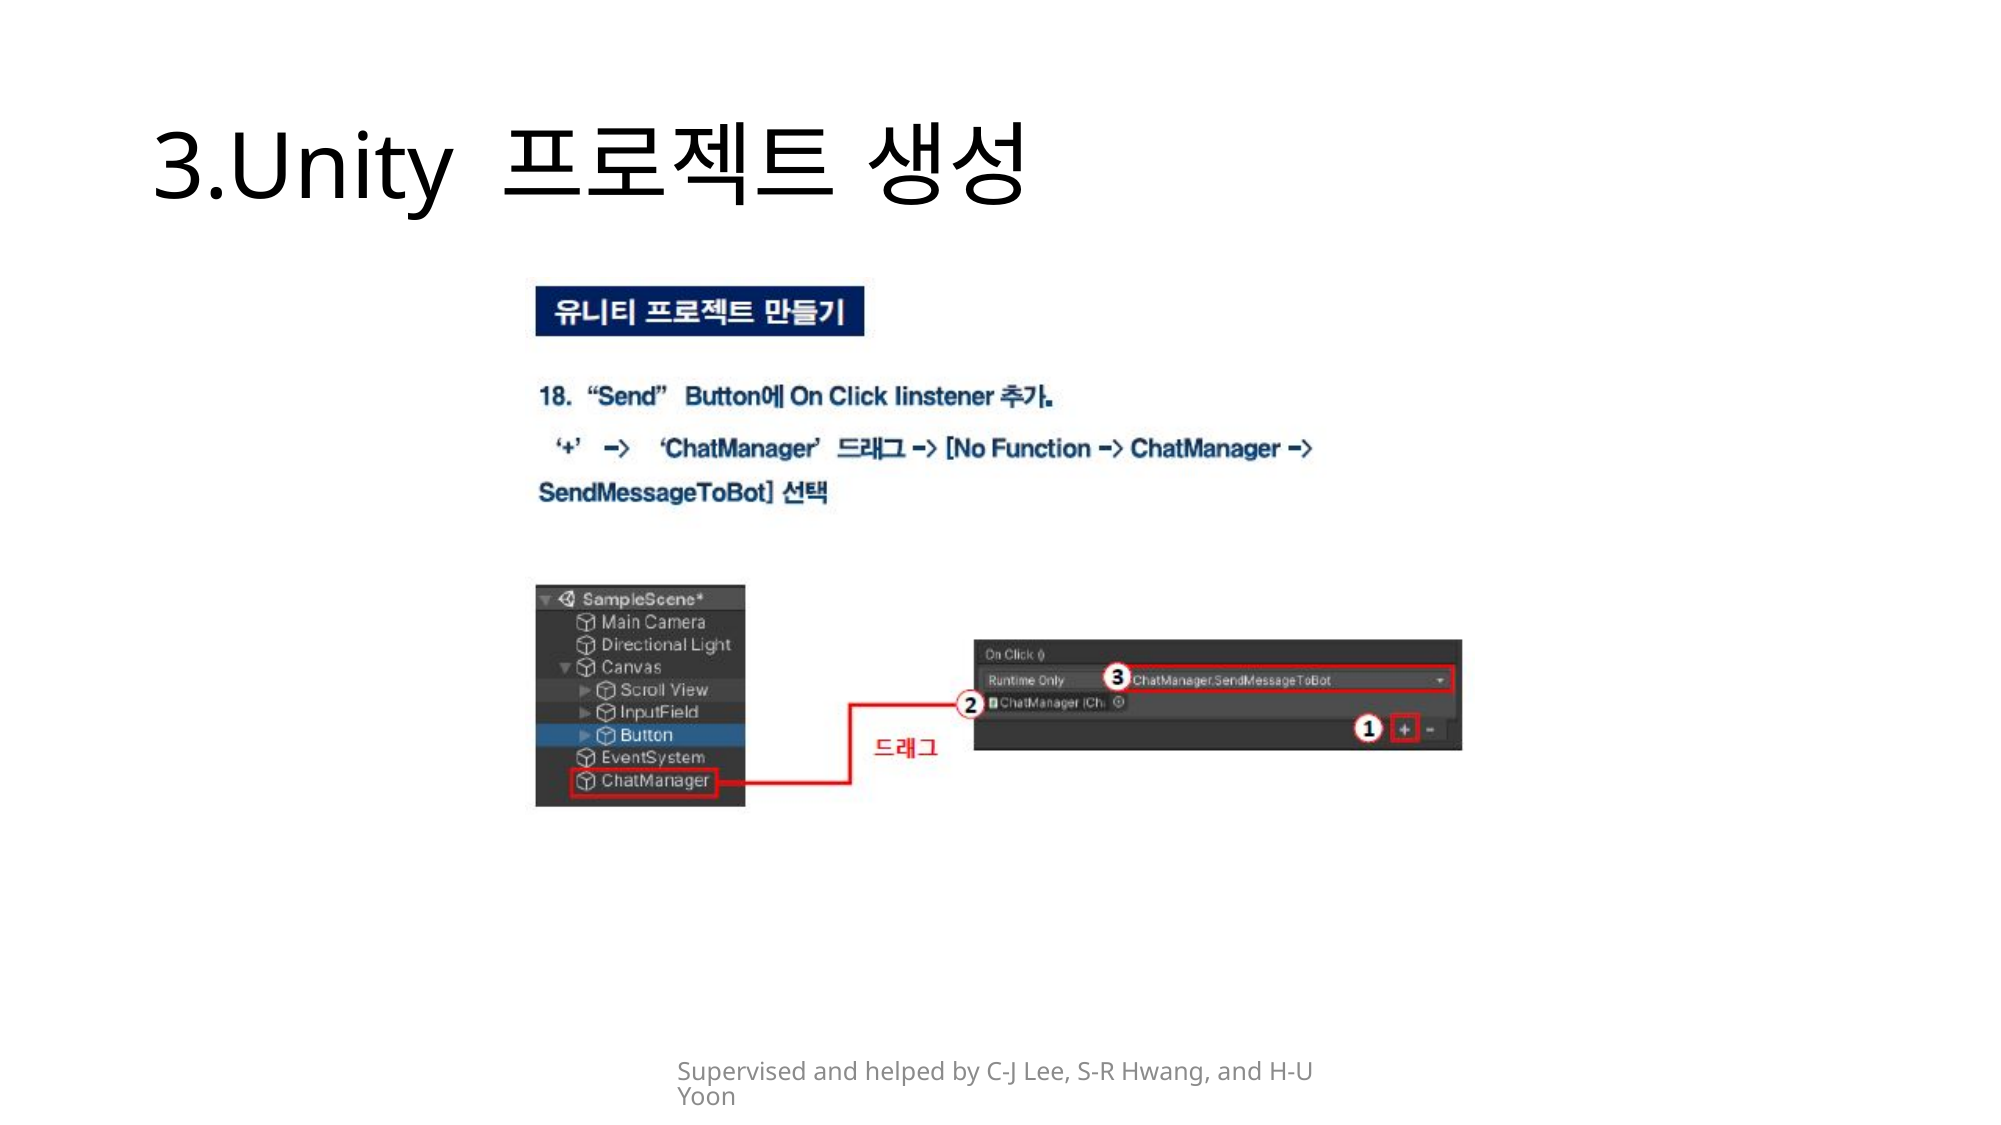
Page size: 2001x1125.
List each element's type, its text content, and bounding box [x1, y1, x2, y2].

title 3.Unity 프로젝트 생성 [137, 59, 1863, 278]
footer Supervised and helped by C-J Lee, S-R Hwang, and H-U Yoon [662, 1042, 1338, 1103]
picture [525, 277, 1475, 868]
